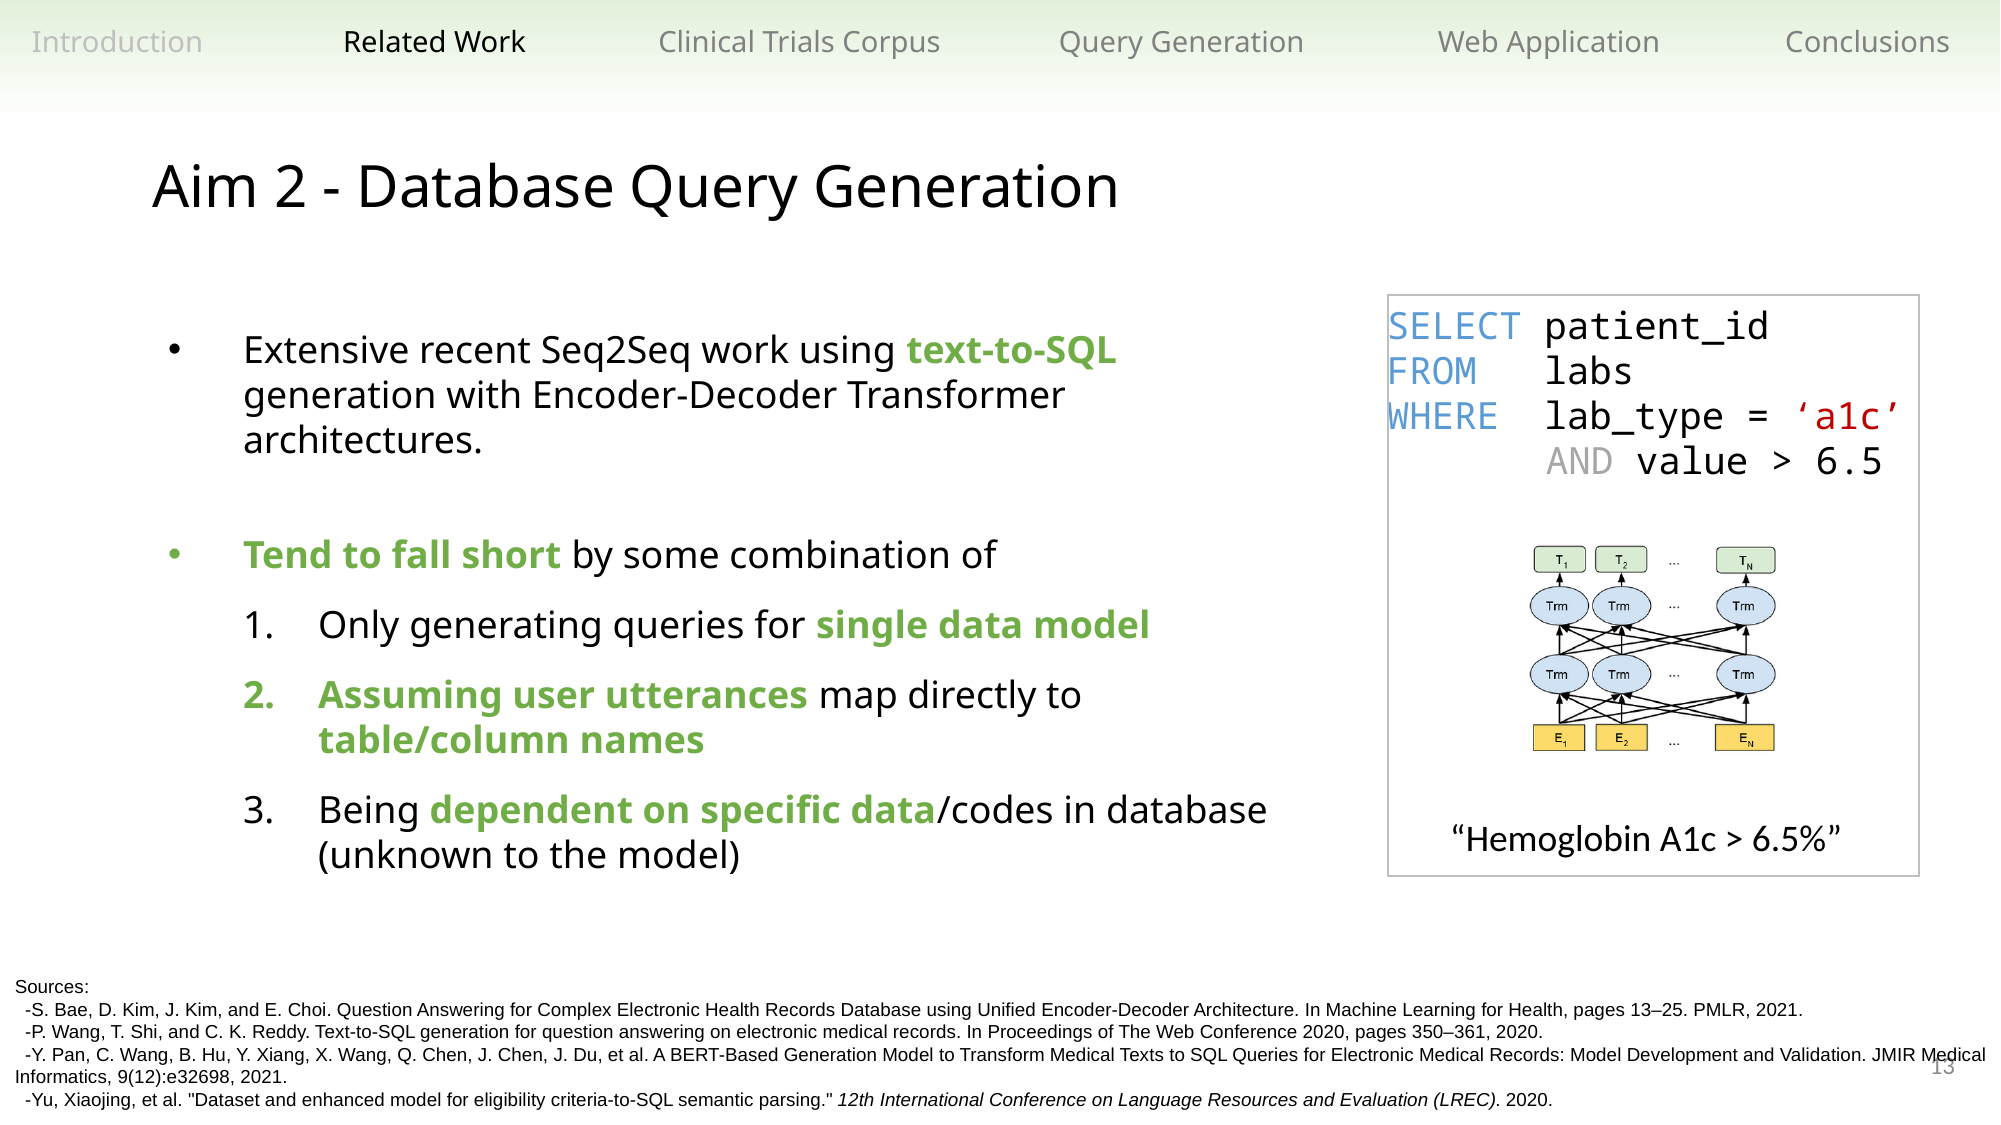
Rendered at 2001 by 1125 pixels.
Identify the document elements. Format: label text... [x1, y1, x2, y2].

text_box Extensive recent Seq2Seq work using text-to-SQL generation with Encoder-Decoder Transformer architectures. Tend to fall short by some combination of Only generating queries for single data model Assuming user utterances map directly to table/column names Being dependent on specific data/codes in database (unknown to the model) [153, 318, 1314, 883]
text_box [1388, 295, 1922, 877]
text_box Aim 2 - Database Query Generation [137, 141, 1800, 227]
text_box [24, 15, 1963, 67]
picture [1529, 541, 1778, 755]
text_box Sources: -S. Bae, D. Kim, J. Kim, and E. Choi. Question Answering for Complex Electronic Health Records Database using Unified Encoder-Decoder Architecture. In Machine Learning for Health, pages 13–25. PMLR, 2021. -P. Wang, T. Shi, and C. K. Reddy. Text-to-SQL generation for question answering on electronic medical records. In Proceedings of The Web Conference 2020, pages 350–361, 2020. -Y. Pan, C. Wang, B. Hu, Y. Xiang, X. Wang, Q. Chen, J. Chen, J. Du, et al. A BERT-Based Generation Model to Transform Medical Texts to SQL Queries for Electronic Medical Records: Model Development and Validation. JMIR Medical Informatics, 9(12):e32698, 2021. -Yu, Xiaojing, et al. "Dataset and enhanced model for eligibility criteria-to-SQL semantic parsing." 12th International Conference on Language Resources and Evaluation (LREC). 2020. [0, 967, 2000, 1118]
